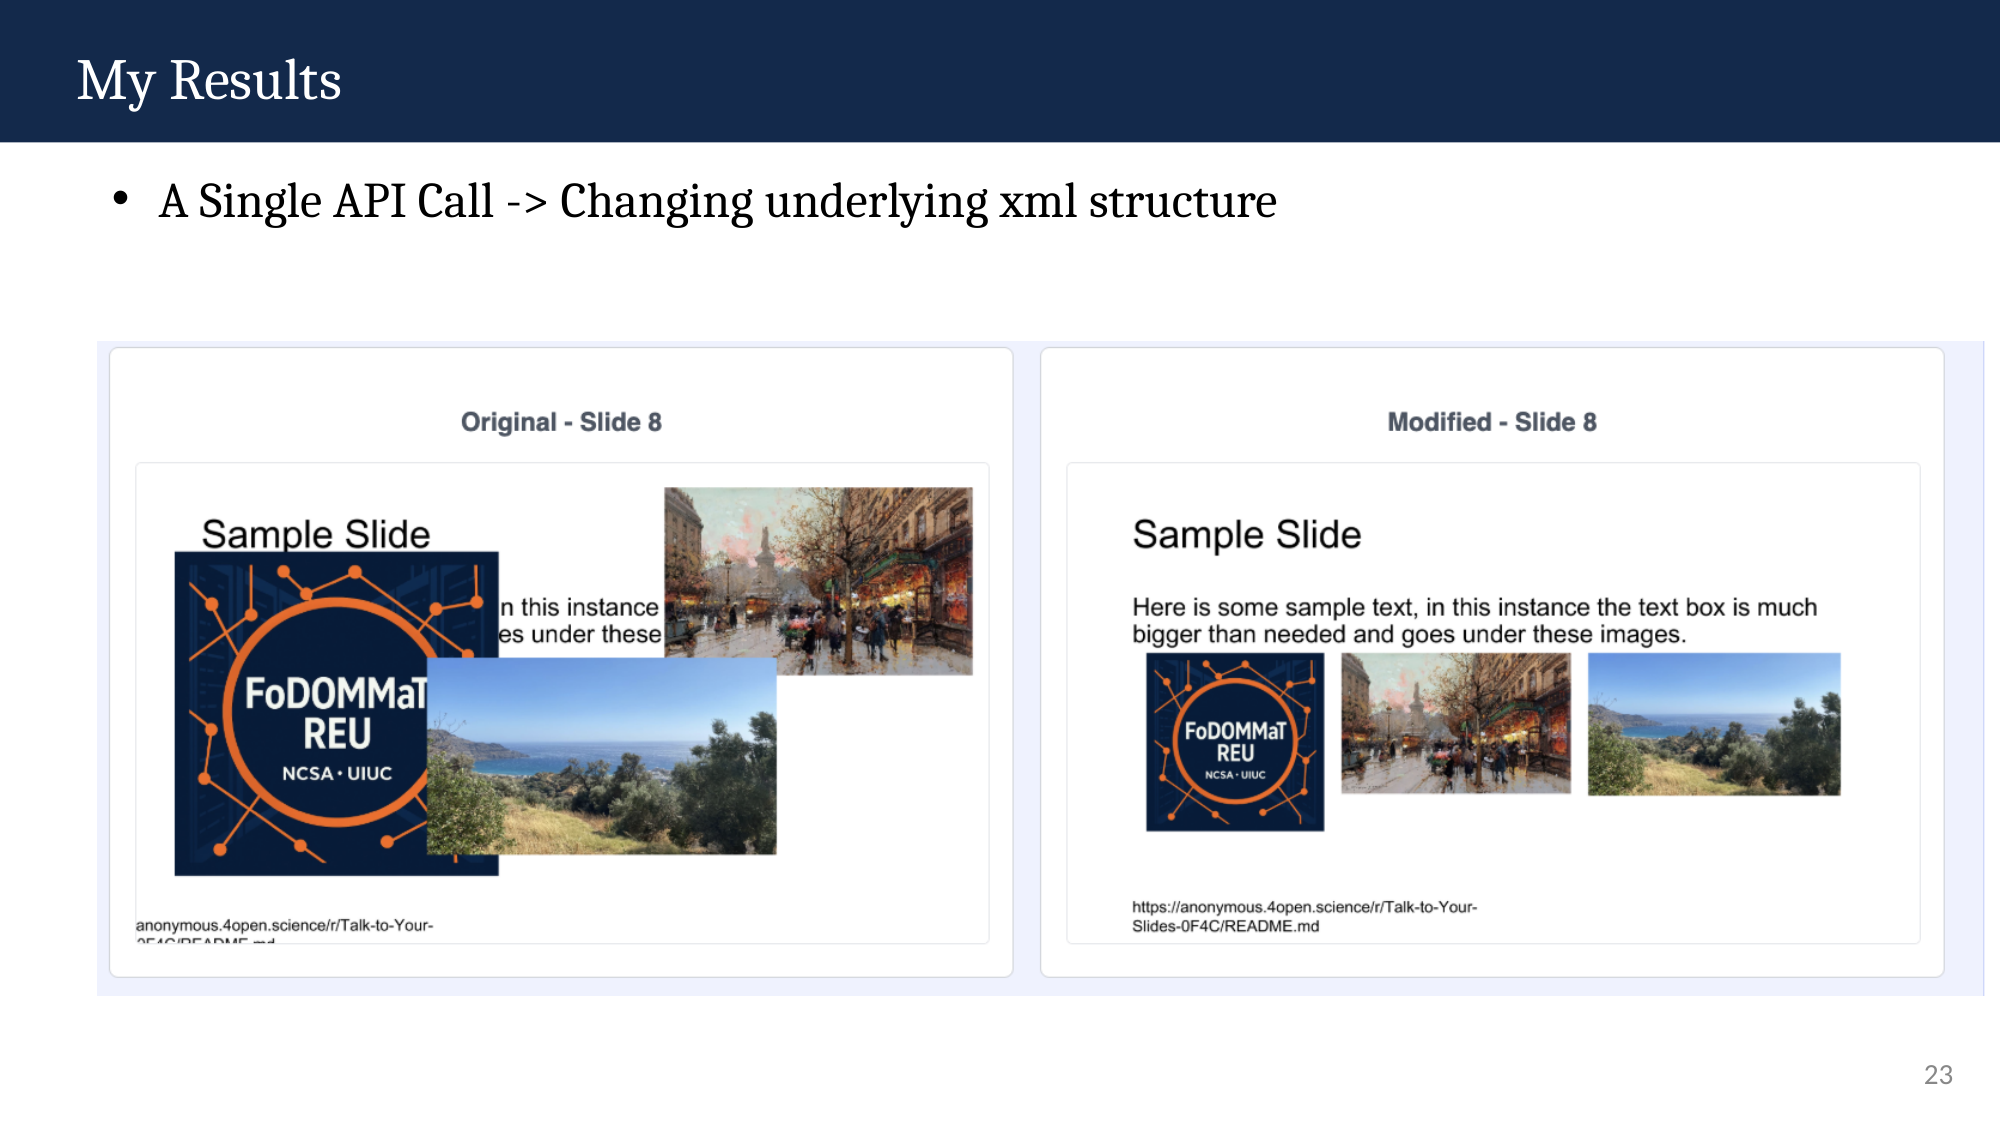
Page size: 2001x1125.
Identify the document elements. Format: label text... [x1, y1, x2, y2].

text_box A Single API Call -> Changing underlying xml structure [97, 129, 1956, 235]
picture [96, 341, 1989, 996]
text_box My Results [61, 33, 1852, 119]
slide_number 23 [1518, 1042, 1969, 1103]
text_box [0, 0, 2000, 143]
